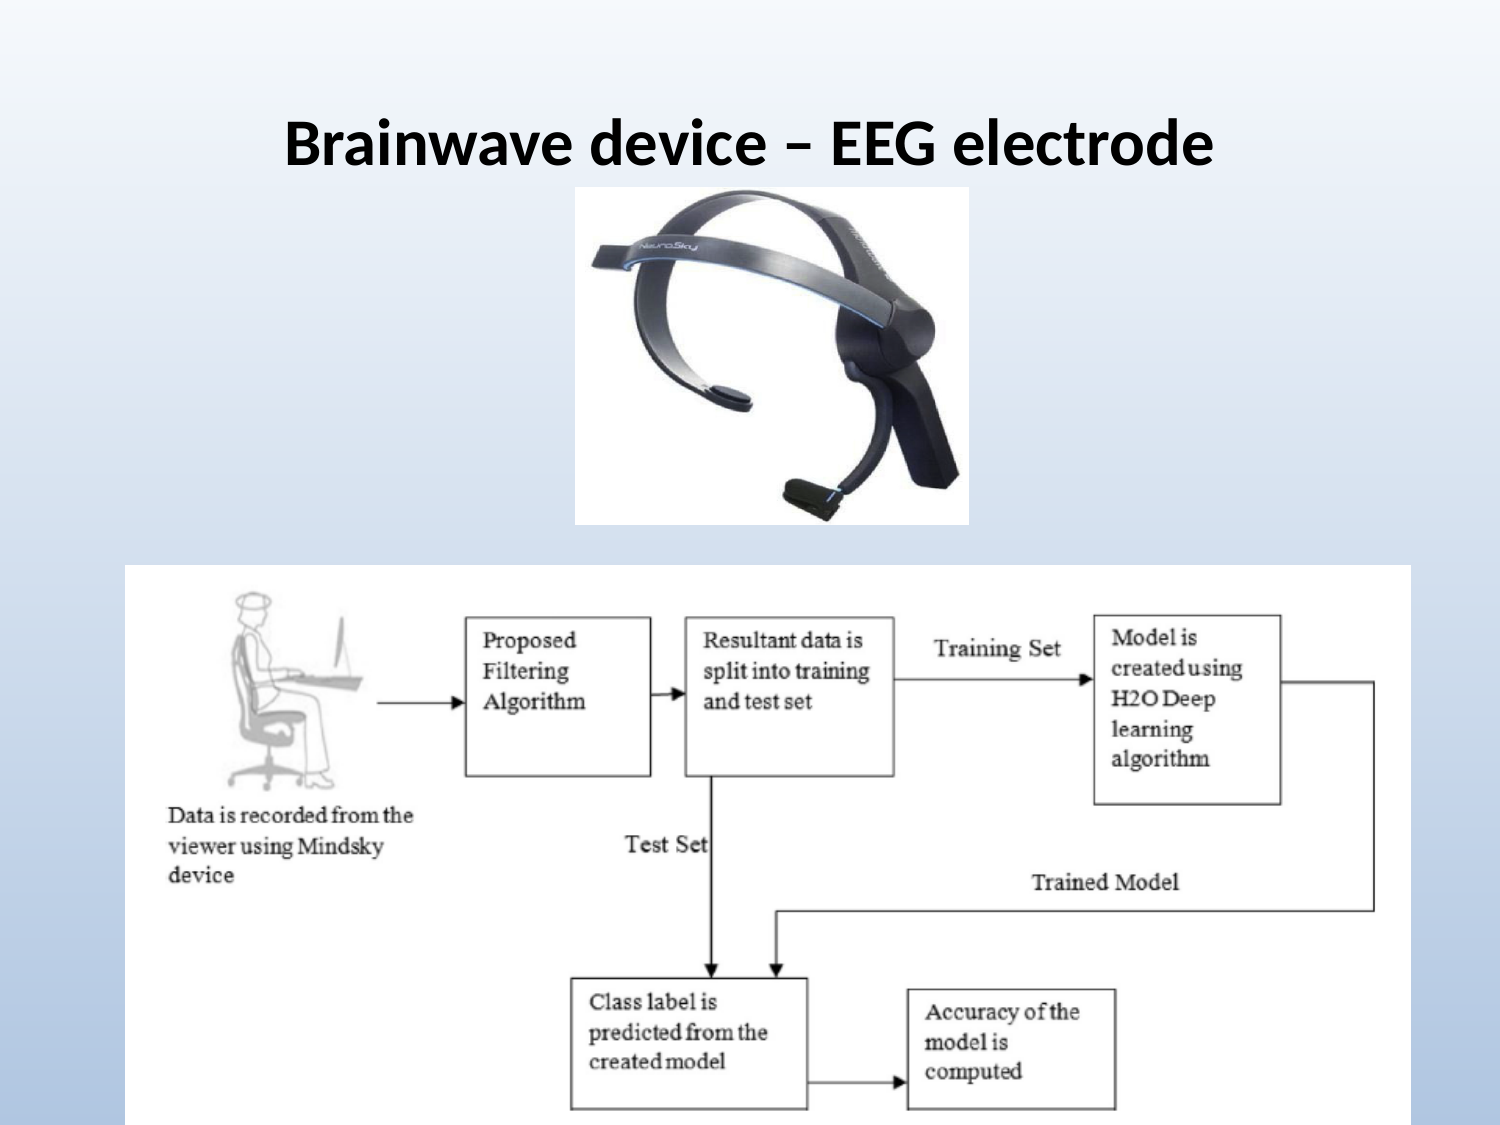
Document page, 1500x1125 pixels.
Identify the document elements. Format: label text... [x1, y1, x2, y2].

picture [124, 565, 1412, 1125]
title Brainwave device – EEG electrode [75, 45, 1425, 233]
picture [574, 187, 970, 526]
